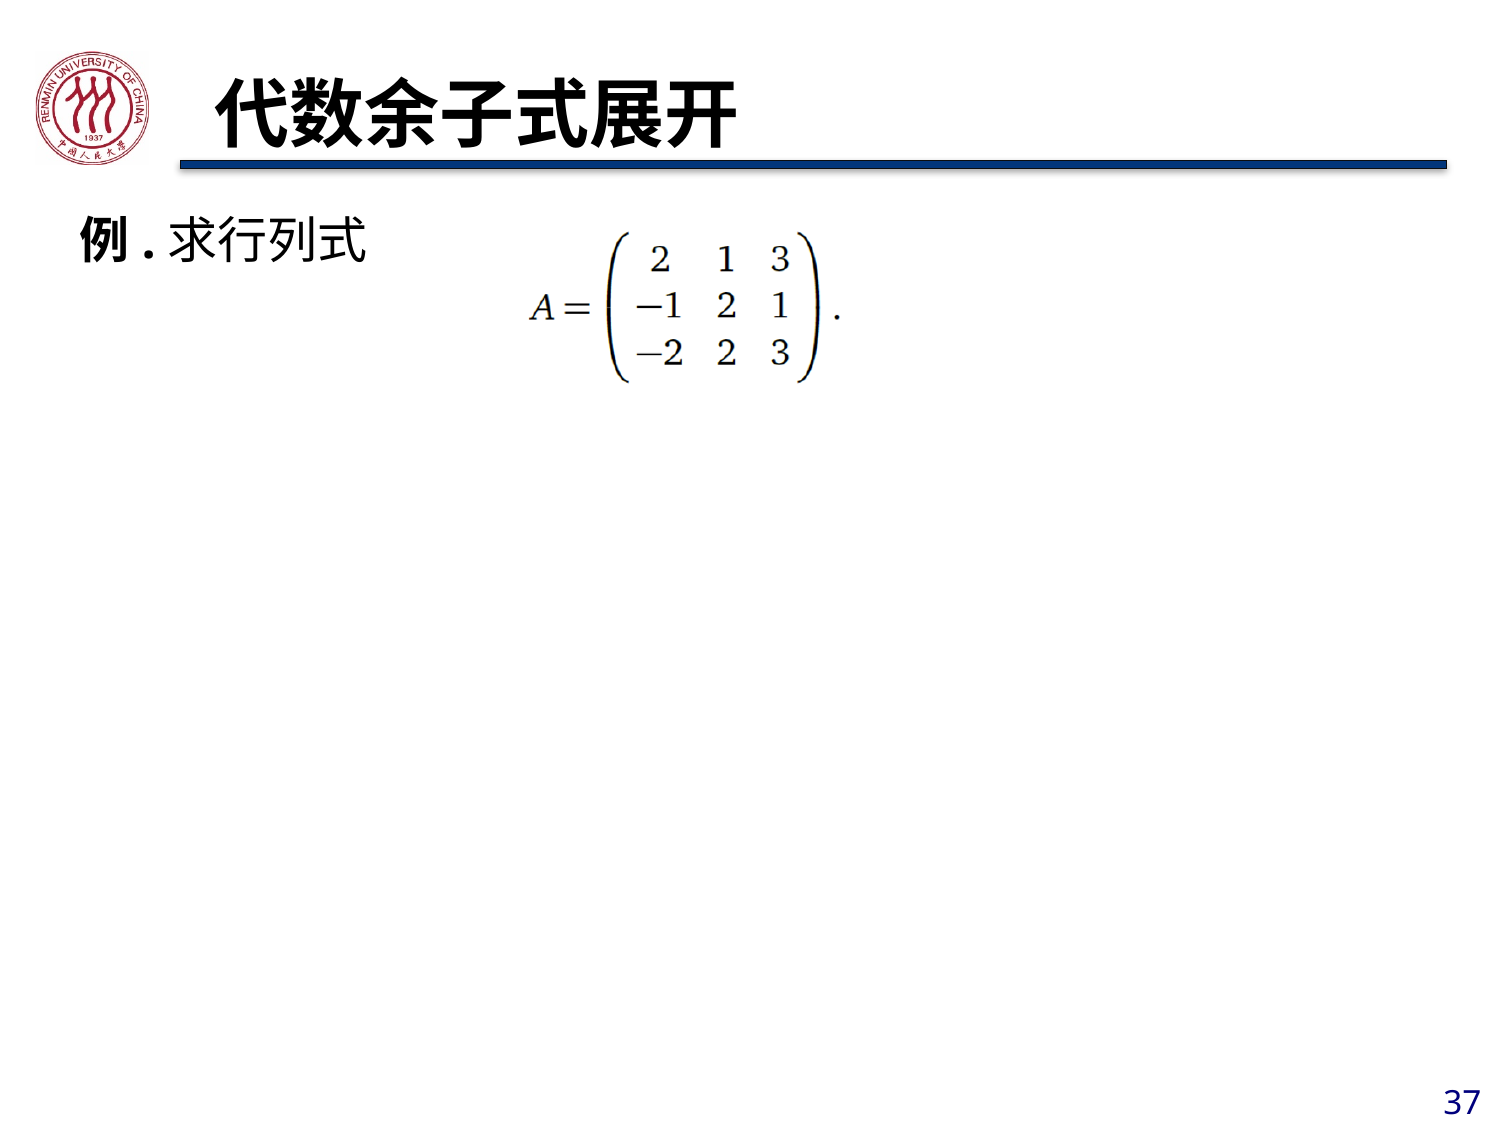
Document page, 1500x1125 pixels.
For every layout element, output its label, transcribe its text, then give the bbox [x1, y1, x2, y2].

picture [35, 51, 149, 165]
list 例.求行列式 [64, 201, 1415, 1076]
picture [501, 203, 905, 414]
title 代数余子式展开 [198, 18, 1407, 201]
